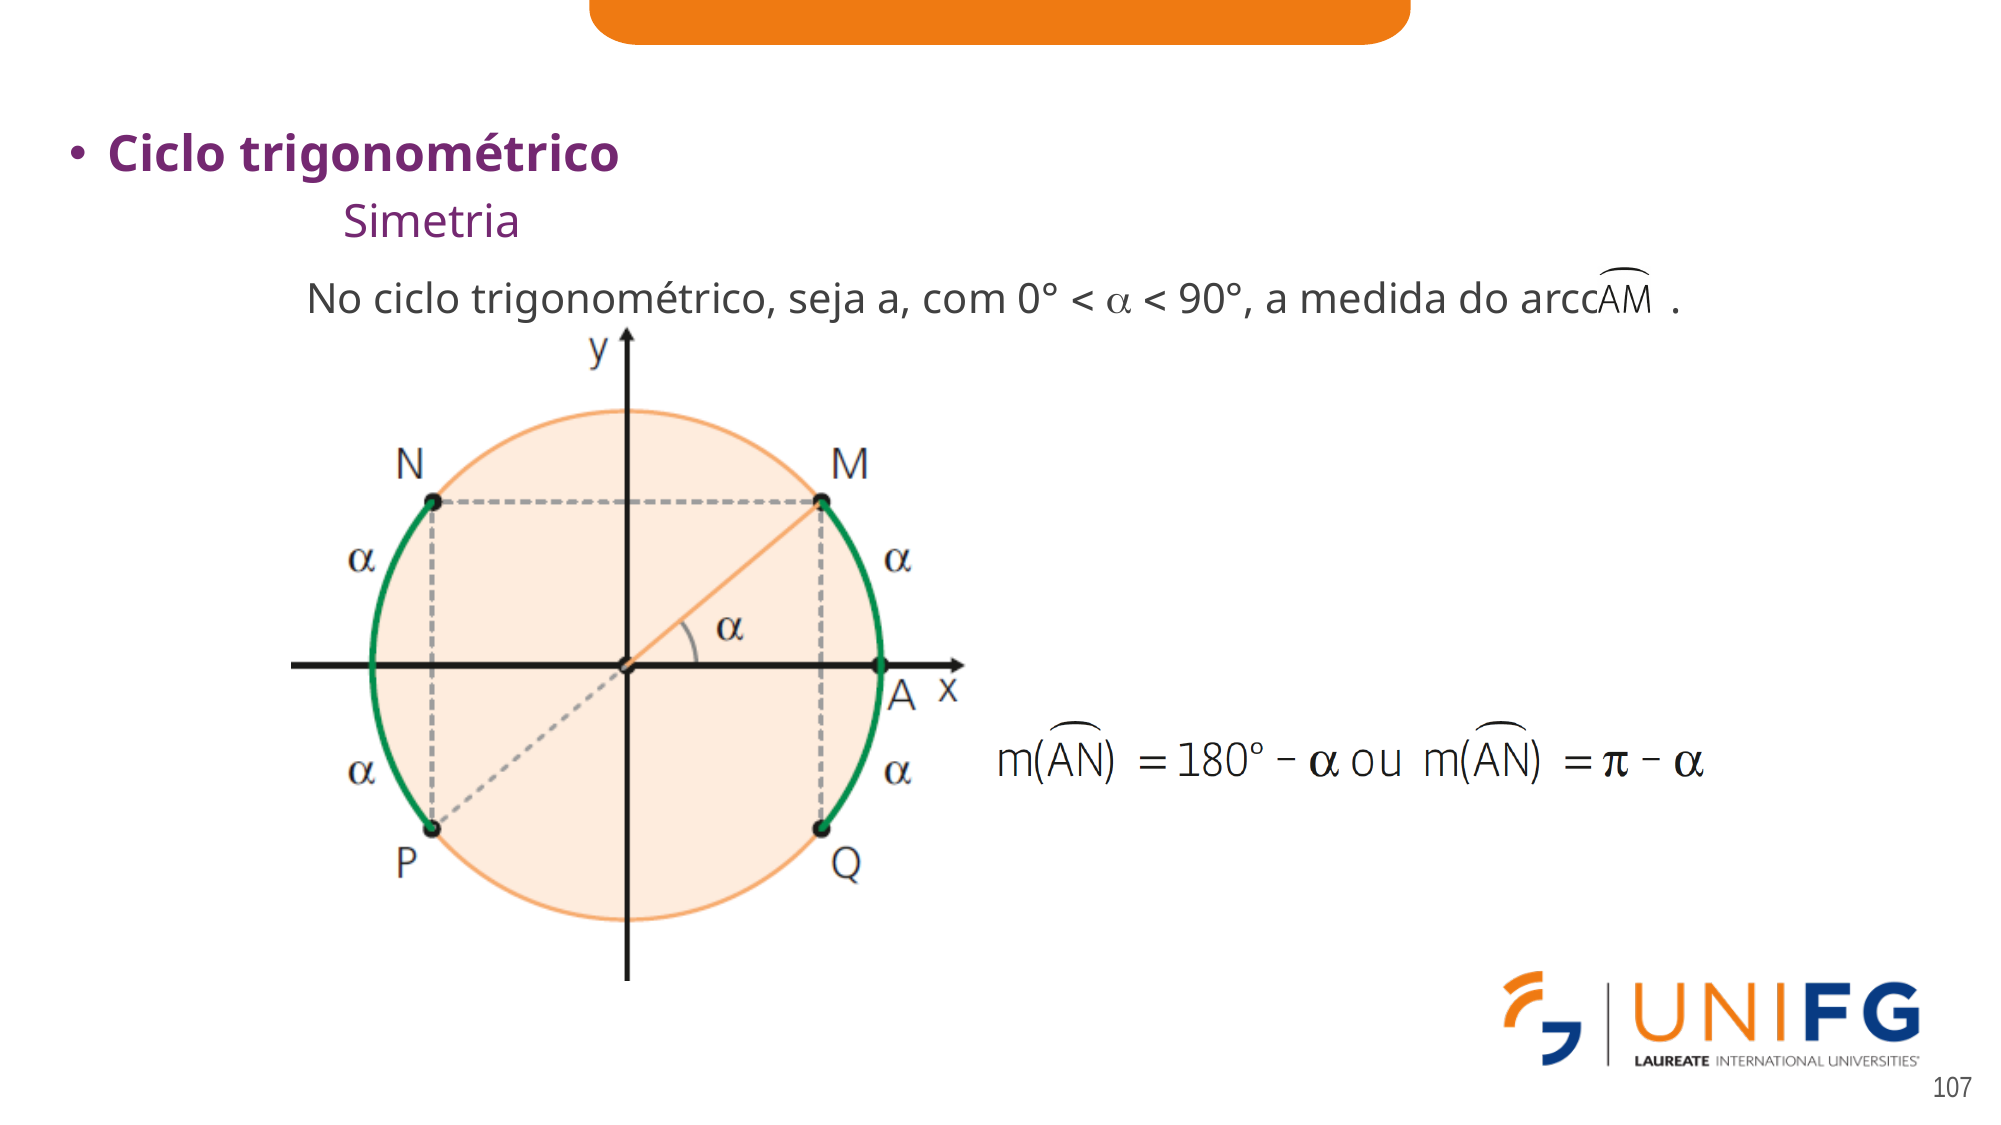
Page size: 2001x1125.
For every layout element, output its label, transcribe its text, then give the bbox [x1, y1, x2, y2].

text_box Simetria [328, 184, 1483, 255]
list Ciclo trigonométrico [55, 120, 1945, 1019]
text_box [291, 264, 1709, 331]
picture [291, 331, 971, 982]
picture [1494, 1019, 1928, 1074]
picture [997, 717, 1707, 791]
